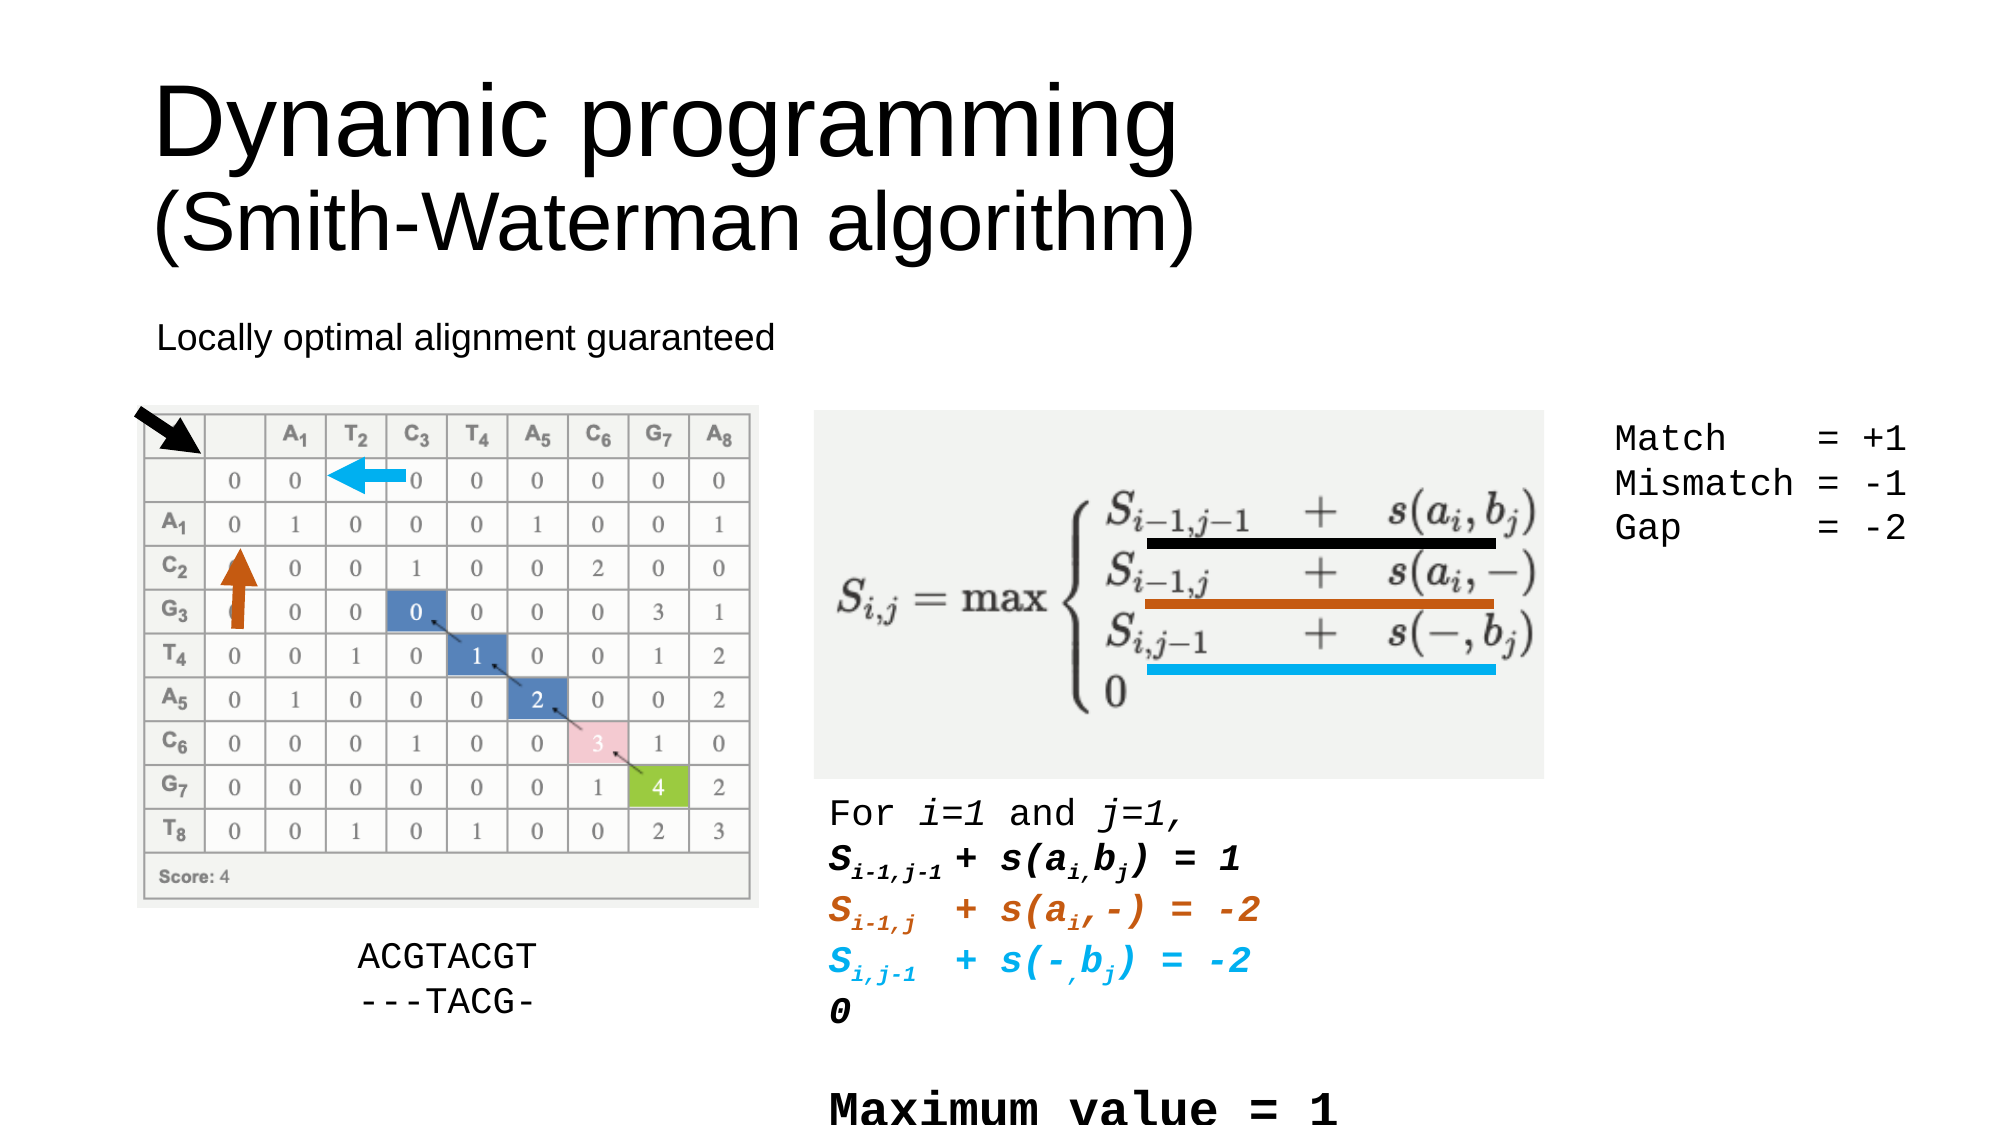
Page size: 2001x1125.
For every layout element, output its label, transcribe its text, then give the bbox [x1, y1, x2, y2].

text_box ACGTACGT ---TACG- [342, 923, 553, 1029]
text_box Match = +1 Mismatch = -1 Gap = -2 [1599, 405, 1925, 557]
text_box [137, 411, 202, 454]
title Dynamic programming (Smith-Waterman algorithm) [137, 59, 1863, 278]
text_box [813, 410, 1545, 780]
picture [137, 404, 759, 908]
text_box Locally optimal alignment guaranteed [141, 305, 791, 366]
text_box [237, 548, 241, 629]
text_box For i=1 and j=1, Si-1,j-1 + s(ai,bj) = 1 Si-1,j + s(ai,-) = -2 Si,j-1 + s(-,bj) = -2 0 Maximum value = 1 [813, 780, 1379, 1125]
